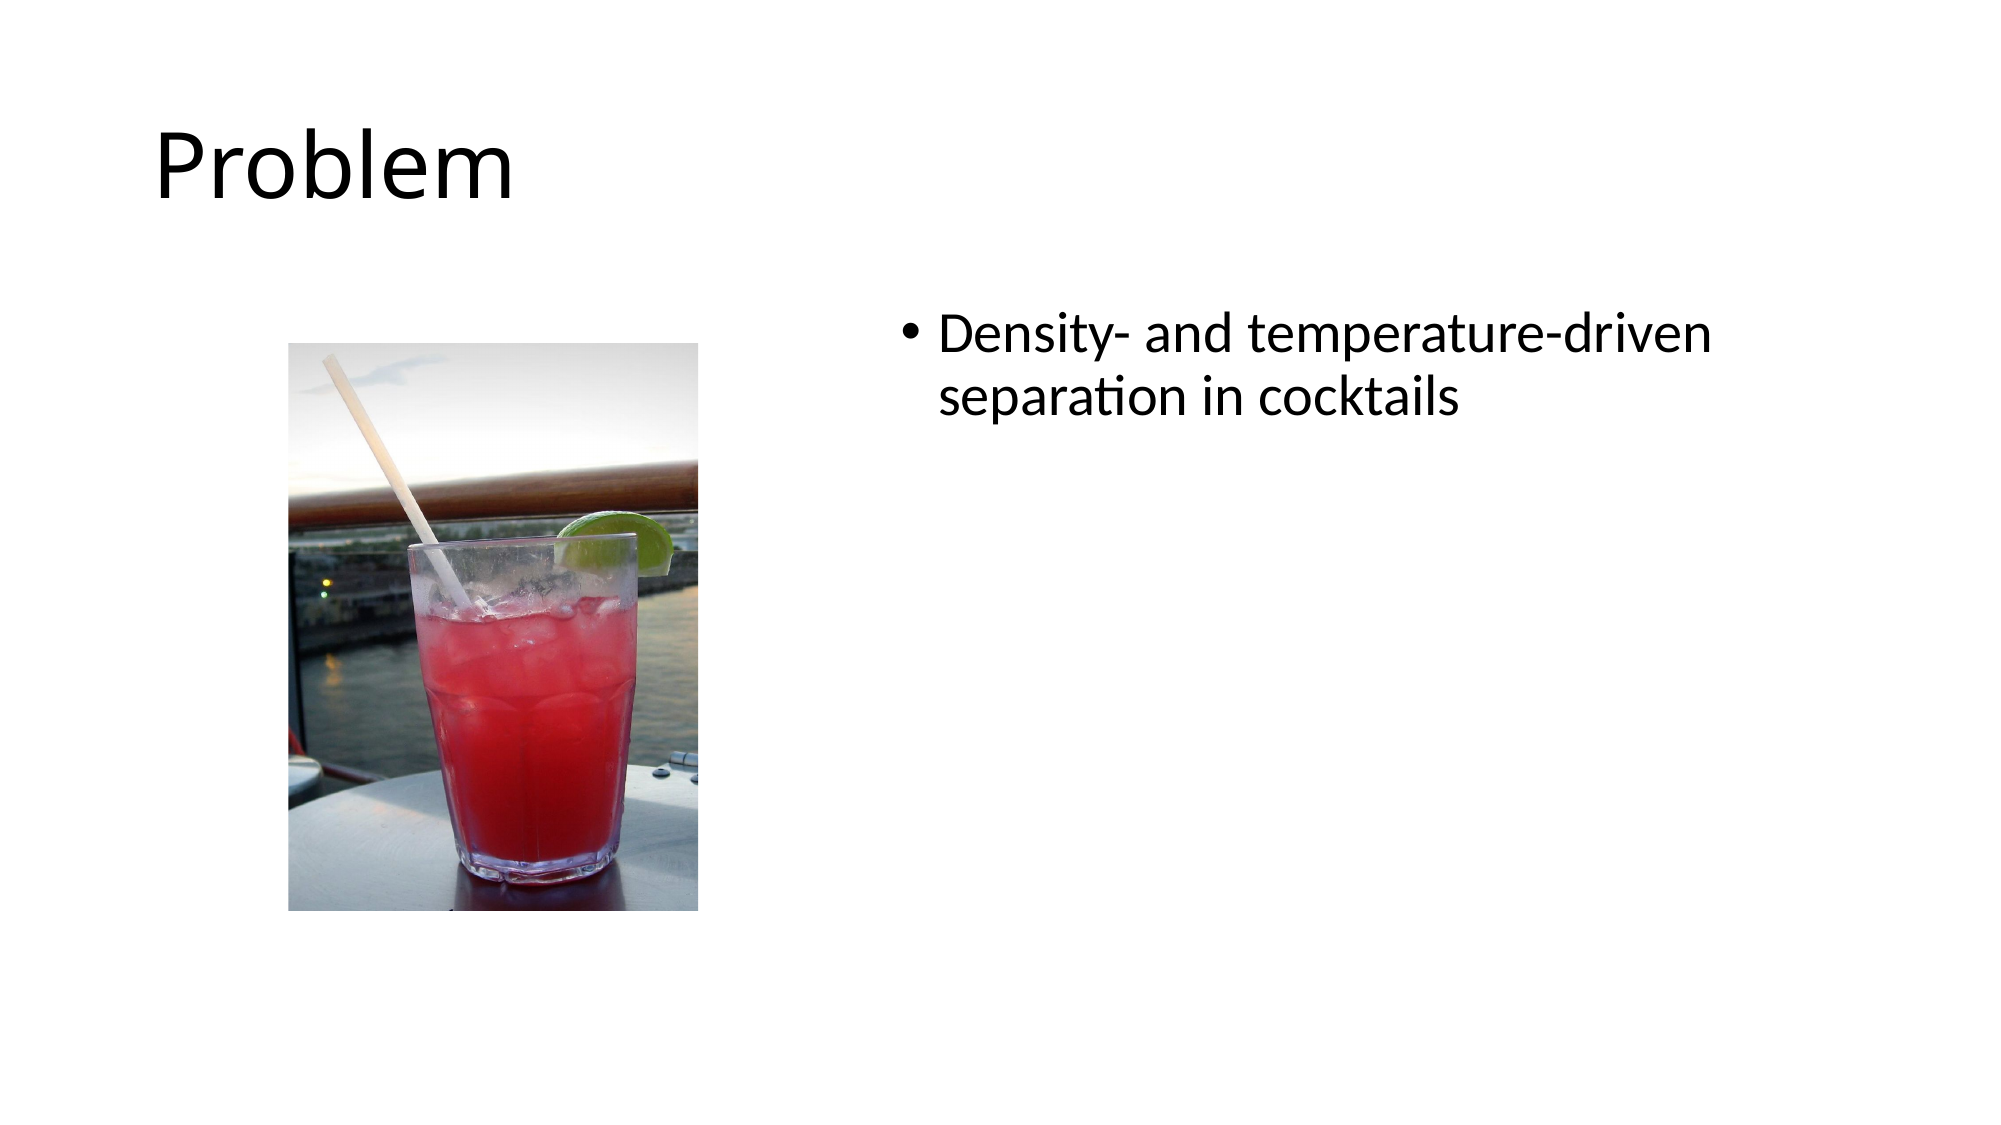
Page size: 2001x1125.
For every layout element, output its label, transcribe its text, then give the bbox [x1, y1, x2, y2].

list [288, 343, 699, 912]
list Density- and temperature-driven separation in cocktails [885, 294, 1736, 1009]
title Problem [137, 59, 1863, 278]
